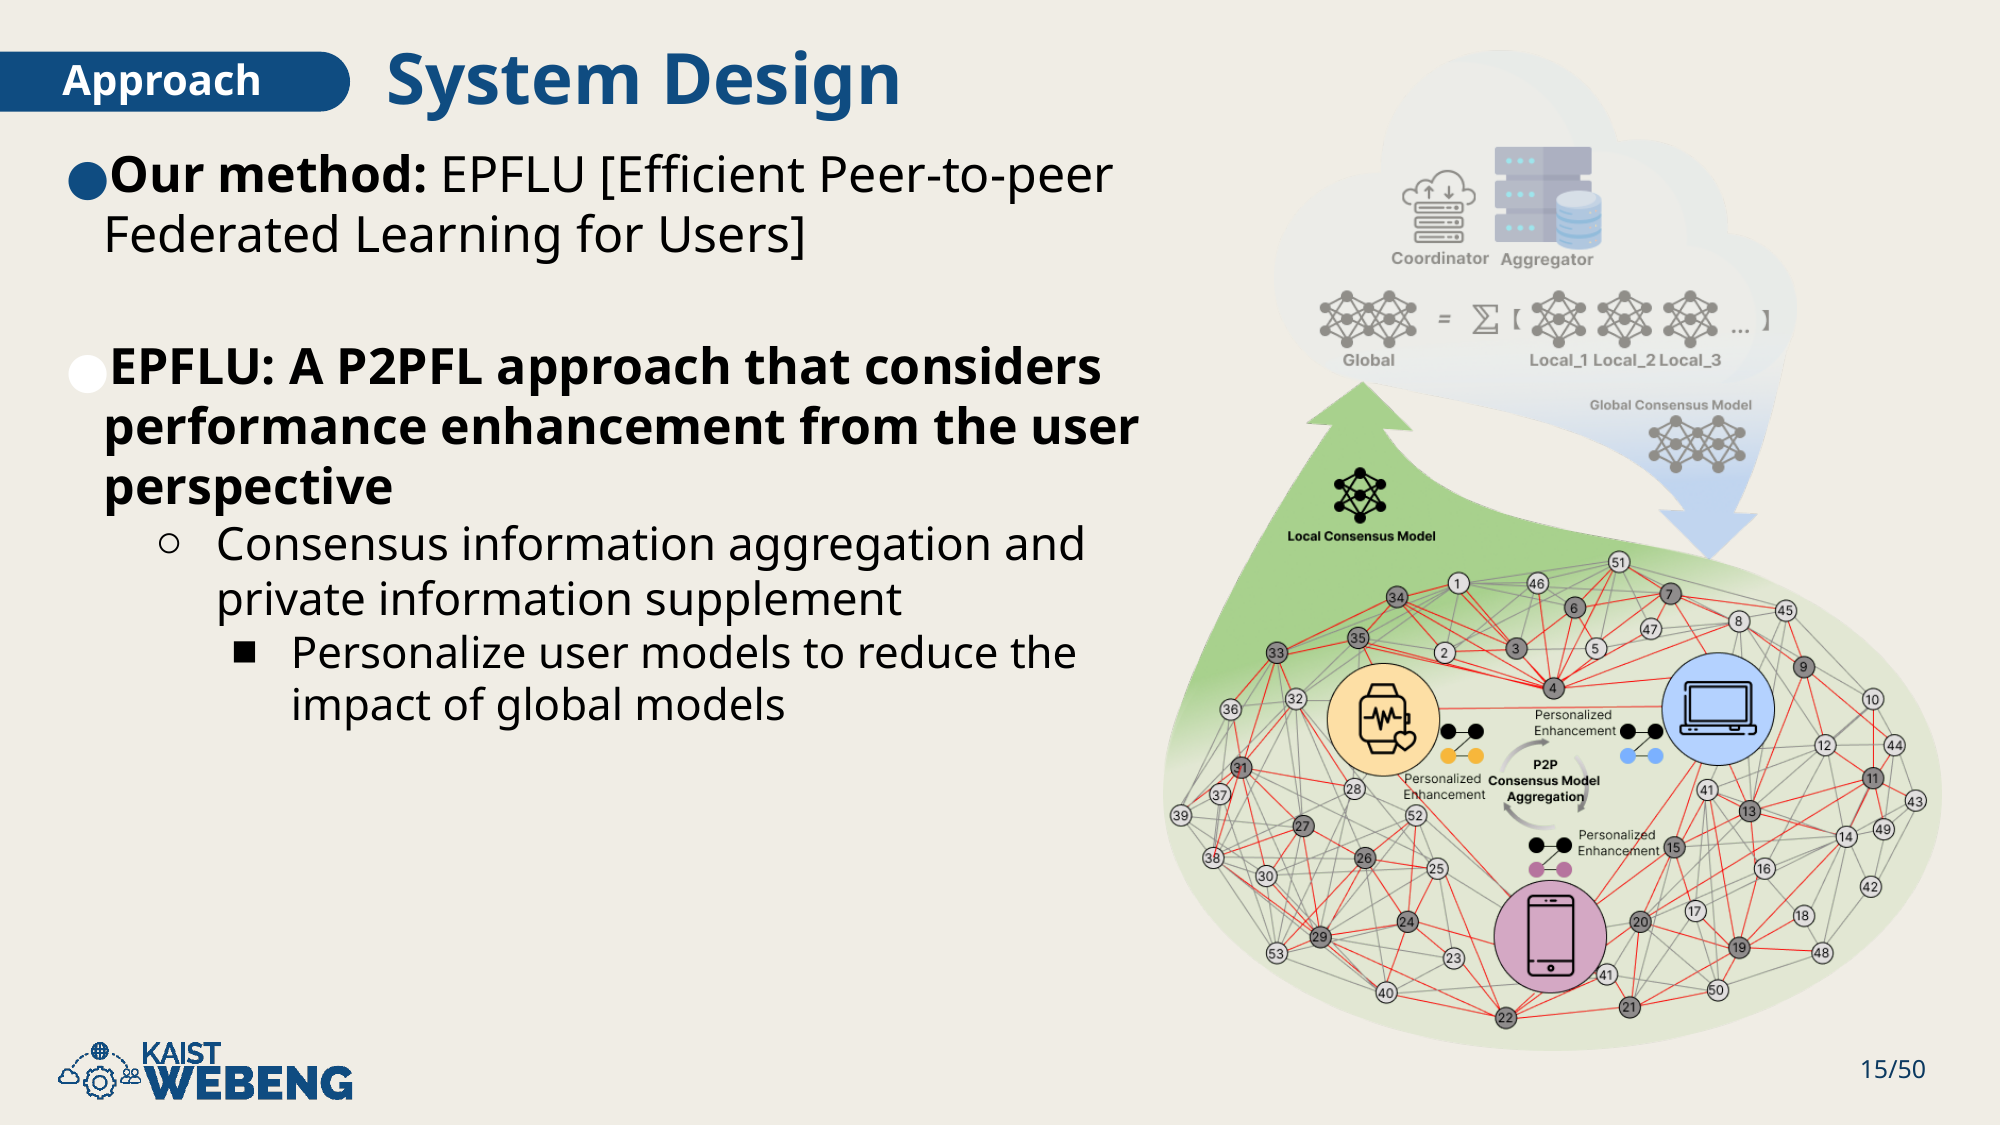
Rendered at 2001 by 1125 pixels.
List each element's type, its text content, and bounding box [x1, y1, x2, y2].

list Our method: EPFLU [Efficient Peer-to-peer Federated Learning for Users] EPFLU: A P2PFL approach that considers performance enhancement from the user perspective Consensus information aggregation and private information supplement Personalize user models to reduce the impact of global models [50, 134, 1212, 1125]
title System Design [371, 25, 1942, 138]
picture [1163, 46, 1942, 1051]
slide_number ‹#›/50 [1803, 1057, 1942, 1101]
list Approach [0, 51, 325, 112]
